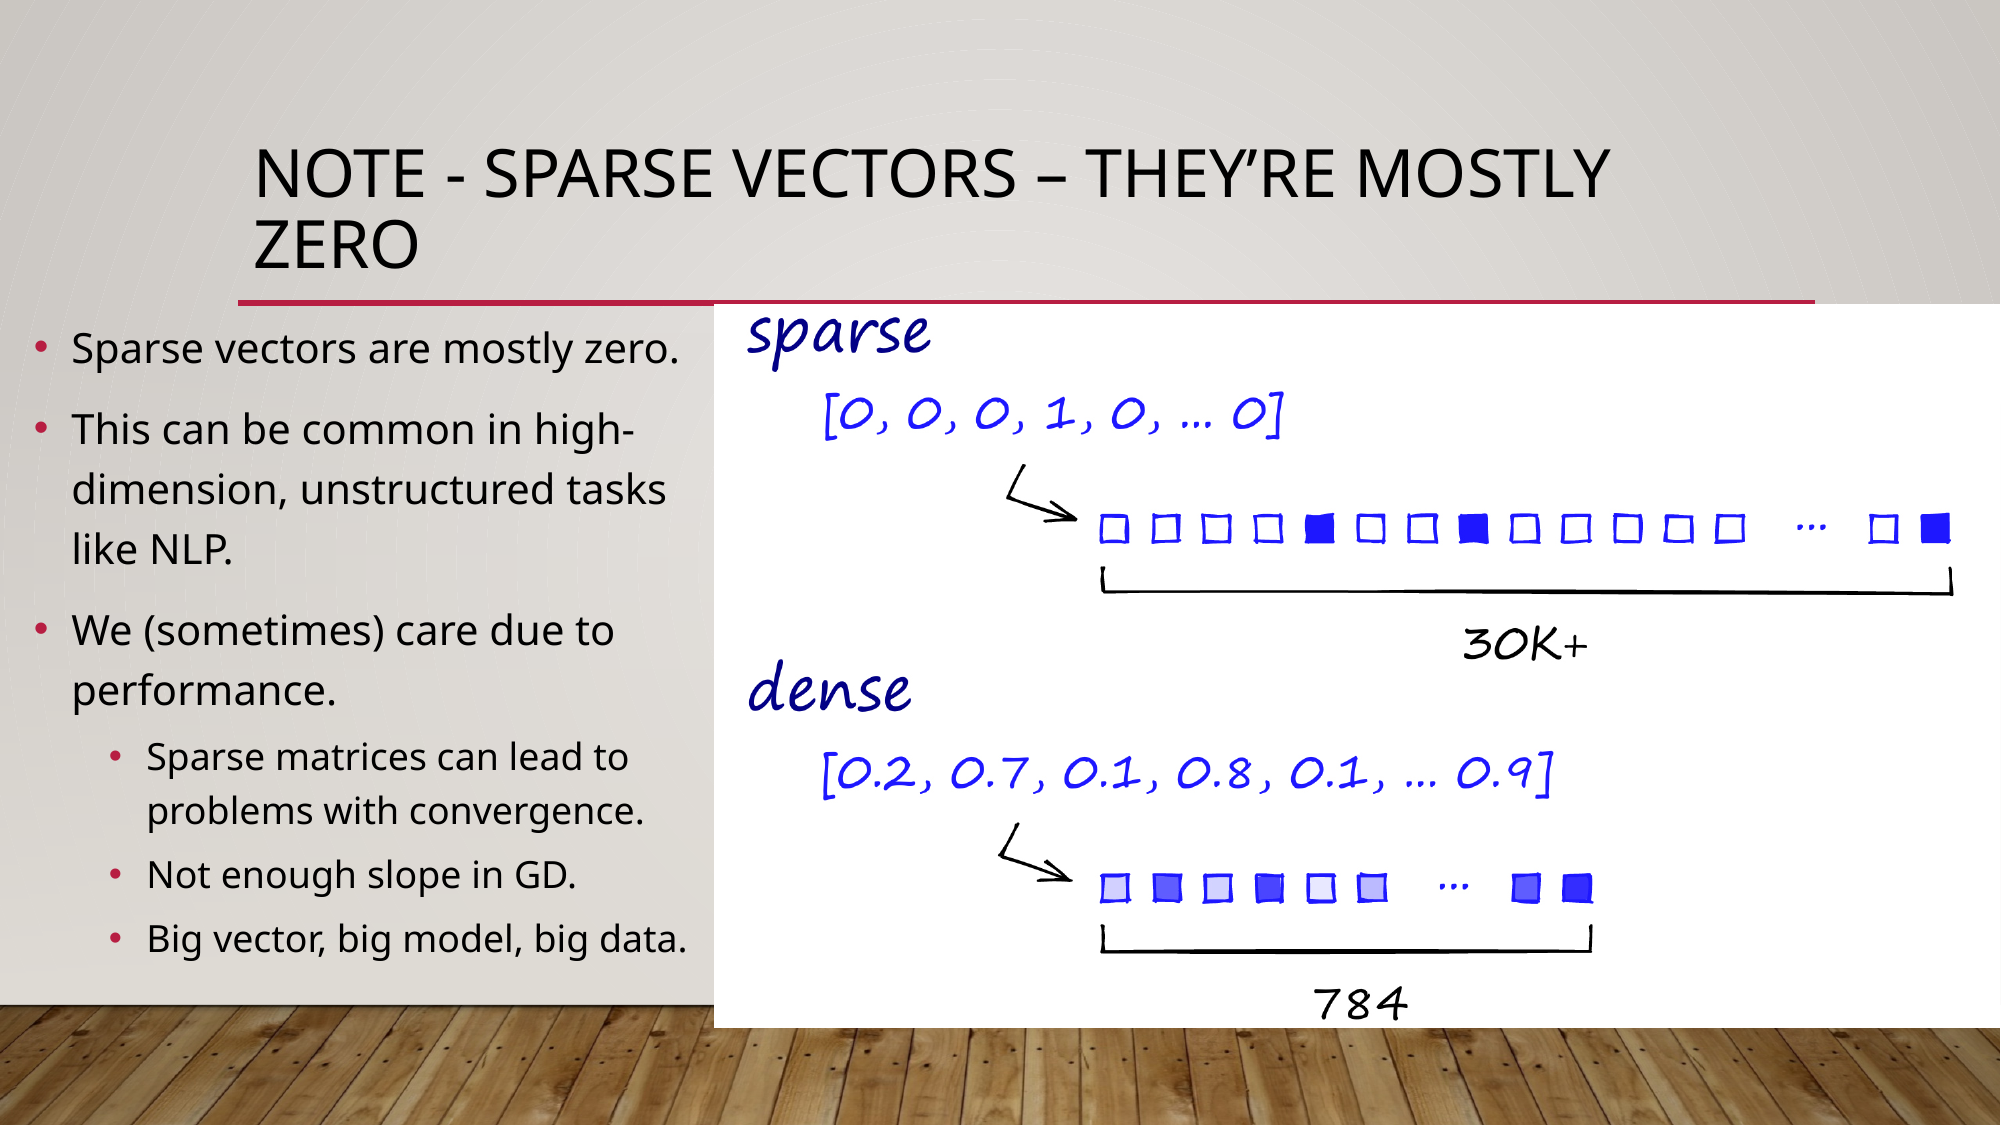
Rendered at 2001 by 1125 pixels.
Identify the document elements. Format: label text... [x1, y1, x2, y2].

title Note - Sparse Vectors – They’re Mostly Zero [238, 131, 1814, 304]
list Sparse vectors are mostly zero. This can be common in high-dimension, unstructured tasks like NLP. We (sometimes) care due to performance. Sparse matrices can lead to problems with convergence. Not enough slope in GD. Big vector, big model, big data. [18, 304, 714, 993]
picture [0, 303, 2000, 1125]
